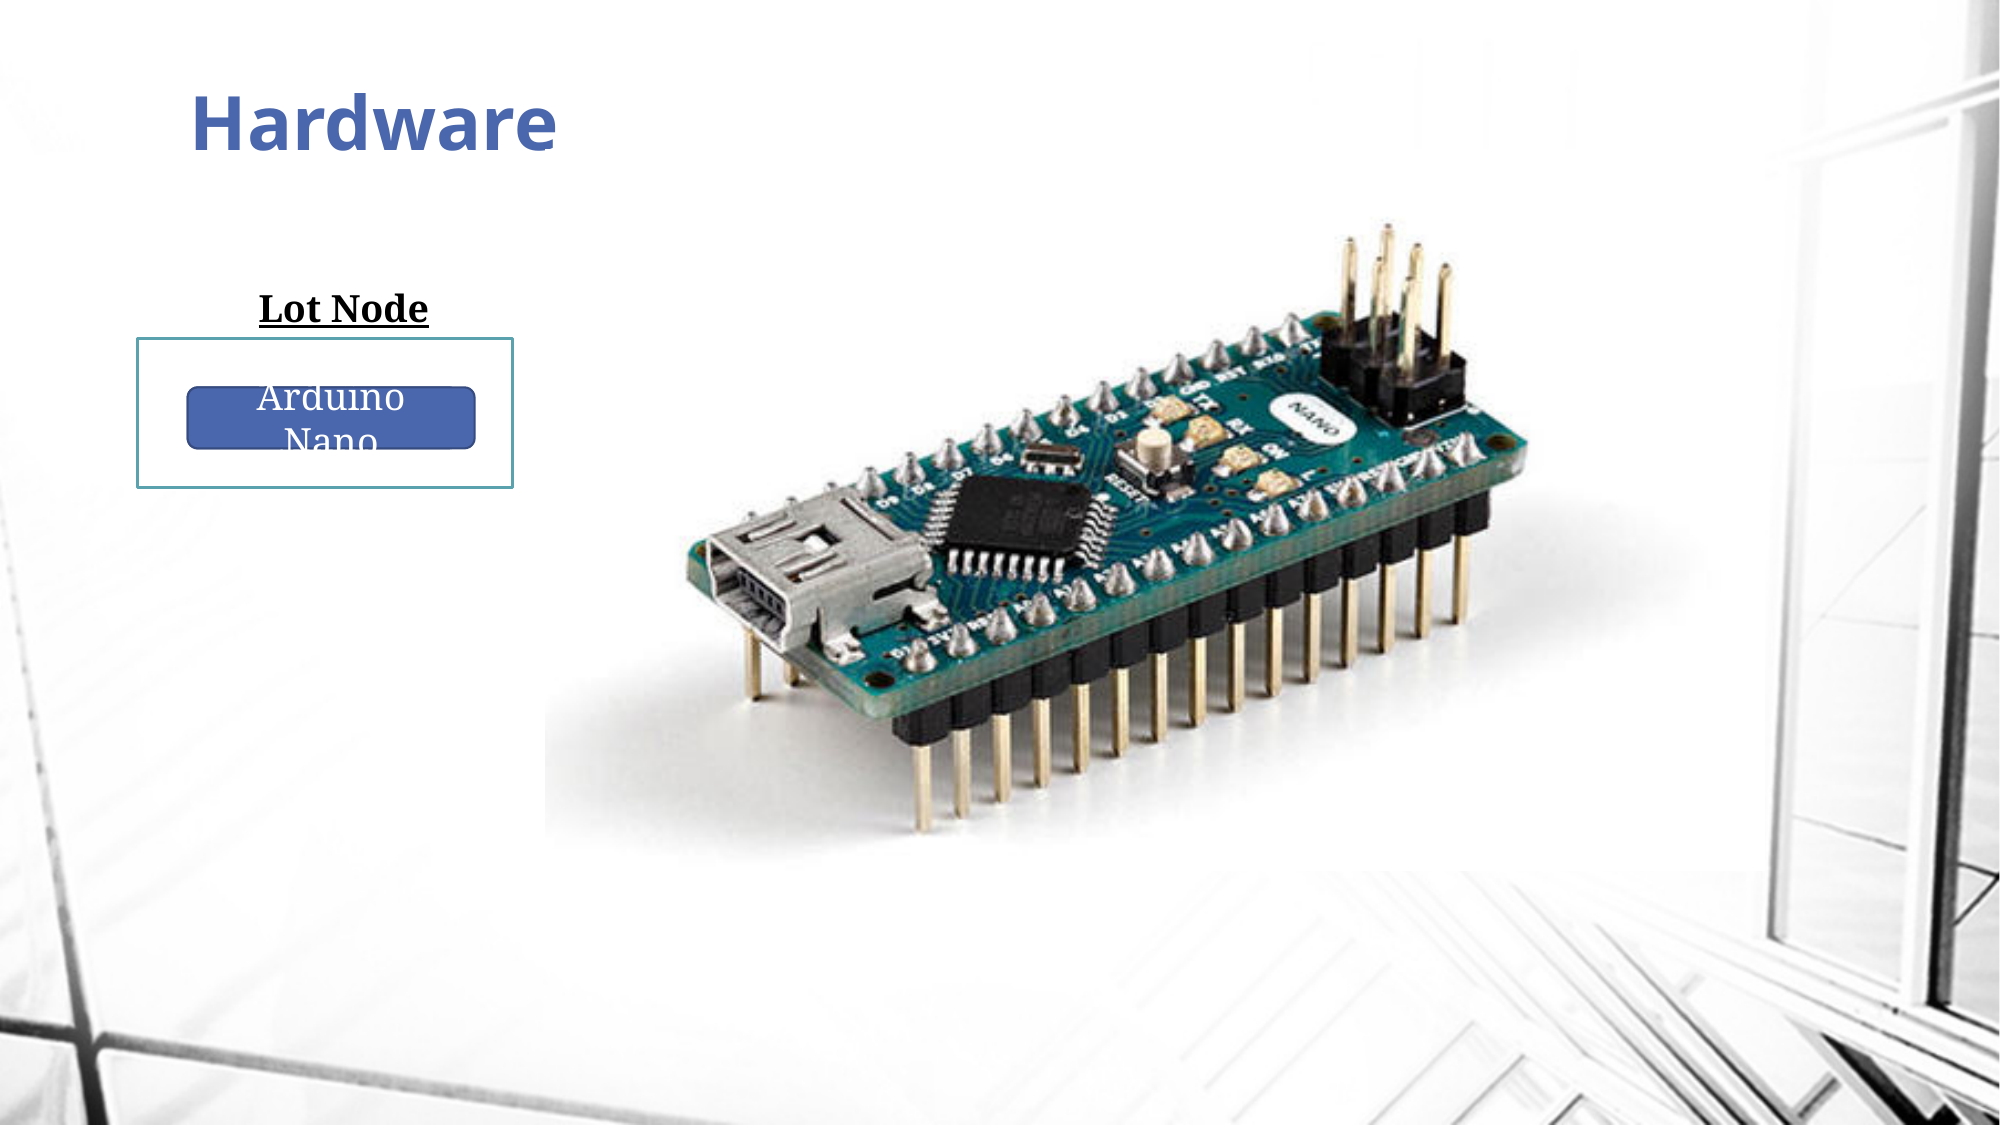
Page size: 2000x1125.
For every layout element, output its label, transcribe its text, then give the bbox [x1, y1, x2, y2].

text_box [137, 338, 513, 488]
text_box Arduino Nano [186, 386, 476, 450]
picture [0, 0, 2000, 1125]
title Hardware [174, 87, 1600, 263]
text_box Lot Node [243, 277, 444, 338]
